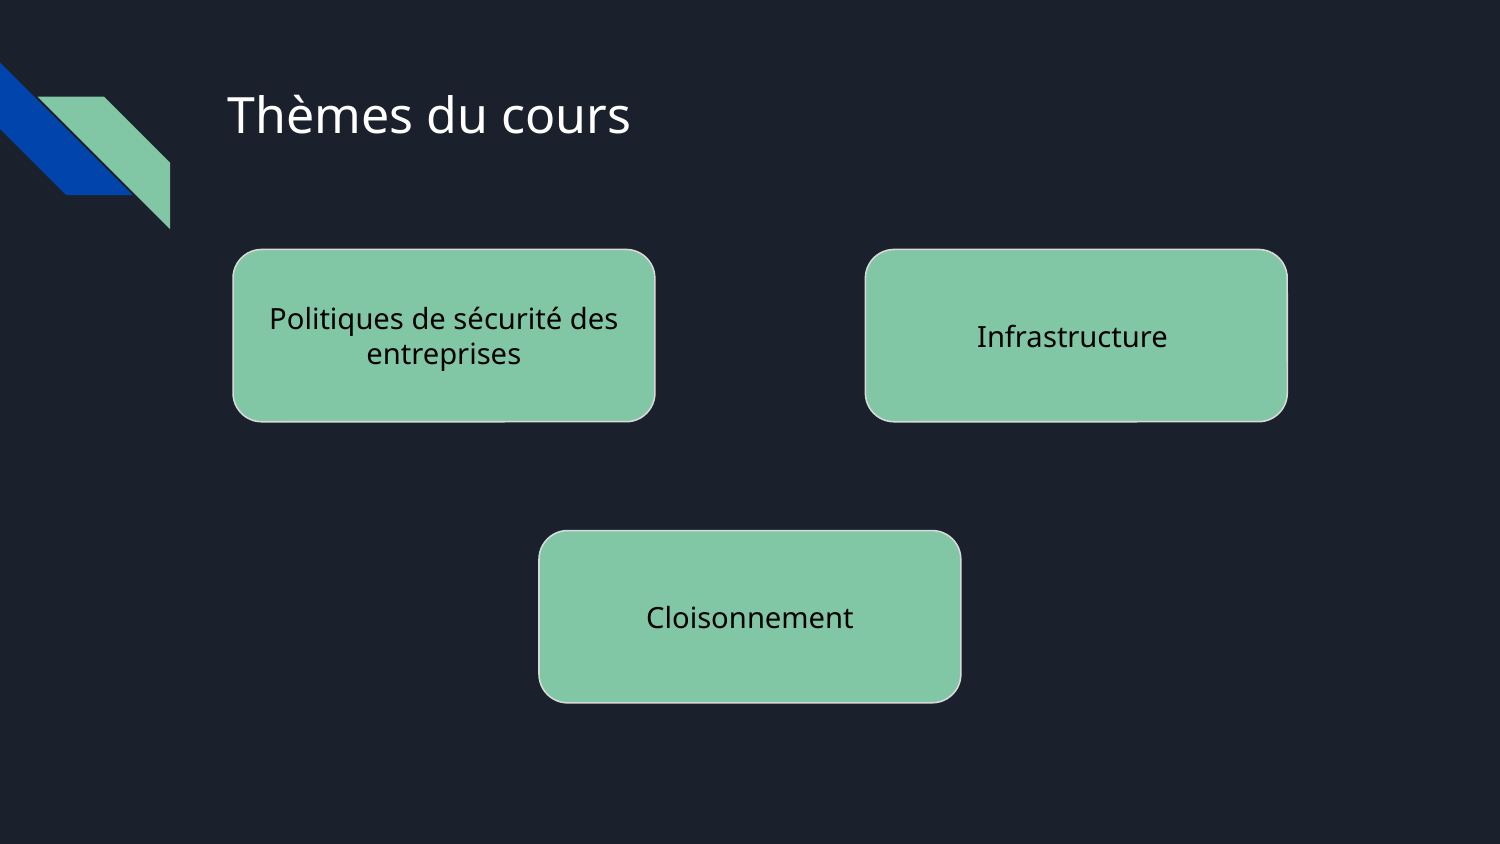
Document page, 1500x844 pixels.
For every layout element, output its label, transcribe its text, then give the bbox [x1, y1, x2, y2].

text_box Cloisonnement [538, 530, 961, 703]
text_box Politiques de sécurité des entreprises [233, 249, 655, 422]
title Thèmes du cours [212, 64, 1368, 215]
text_box Infrastructure [865, 249, 1288, 422]
